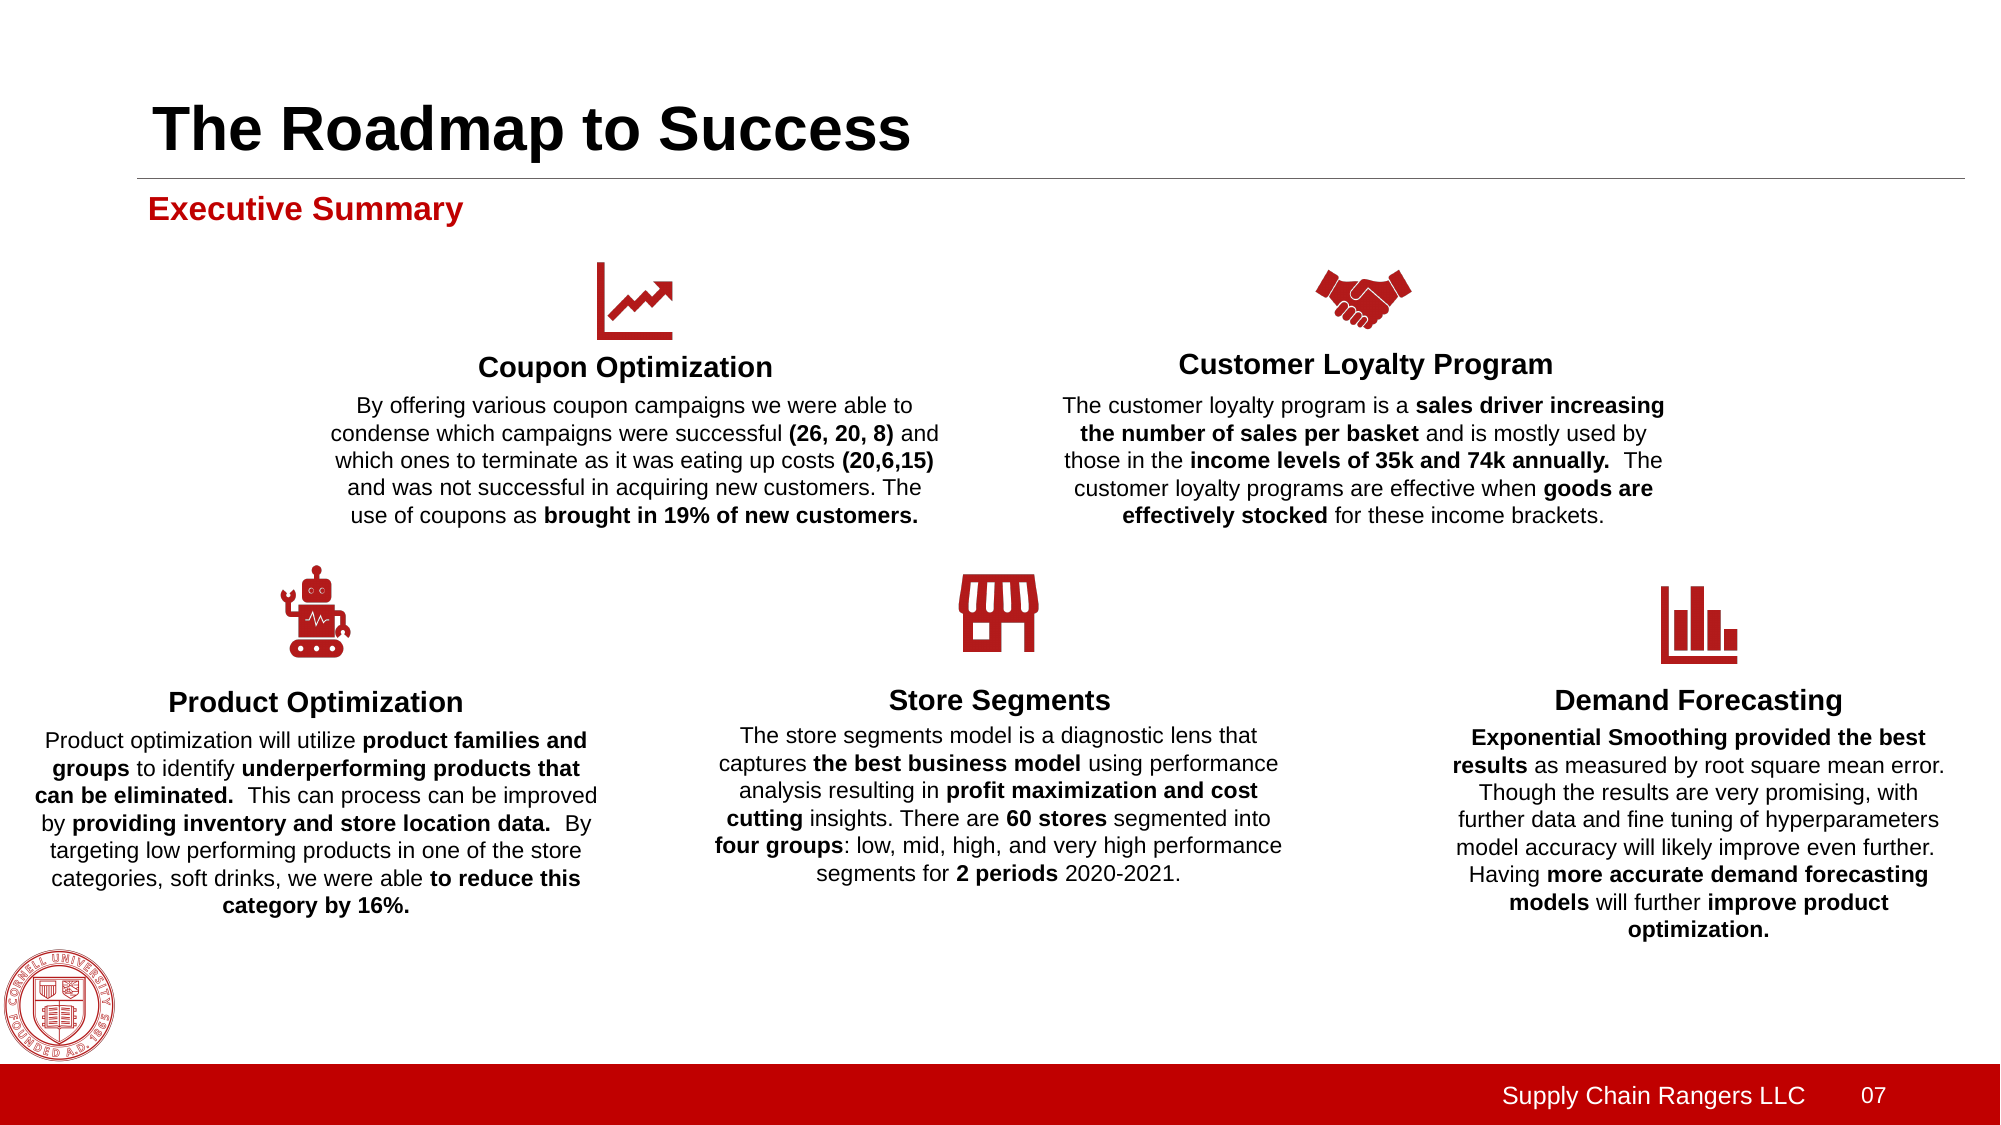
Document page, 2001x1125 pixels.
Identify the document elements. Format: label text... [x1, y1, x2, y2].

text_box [31, 245, 1955, 925]
text_box [0, 1065, 2000, 1125]
text_box Executive Summary [133, 179, 1135, 235]
title The Roadmap to Success [137, 21, 1966, 178]
title The Roadmap to Success [137, 190, 1966, 240]
picture [0, 946, 119, 1066]
text_box Supply Chain Rangers LLC [1173, 1072, 1821, 1125]
text_box 07 [1846, 1065, 1933, 1103]
